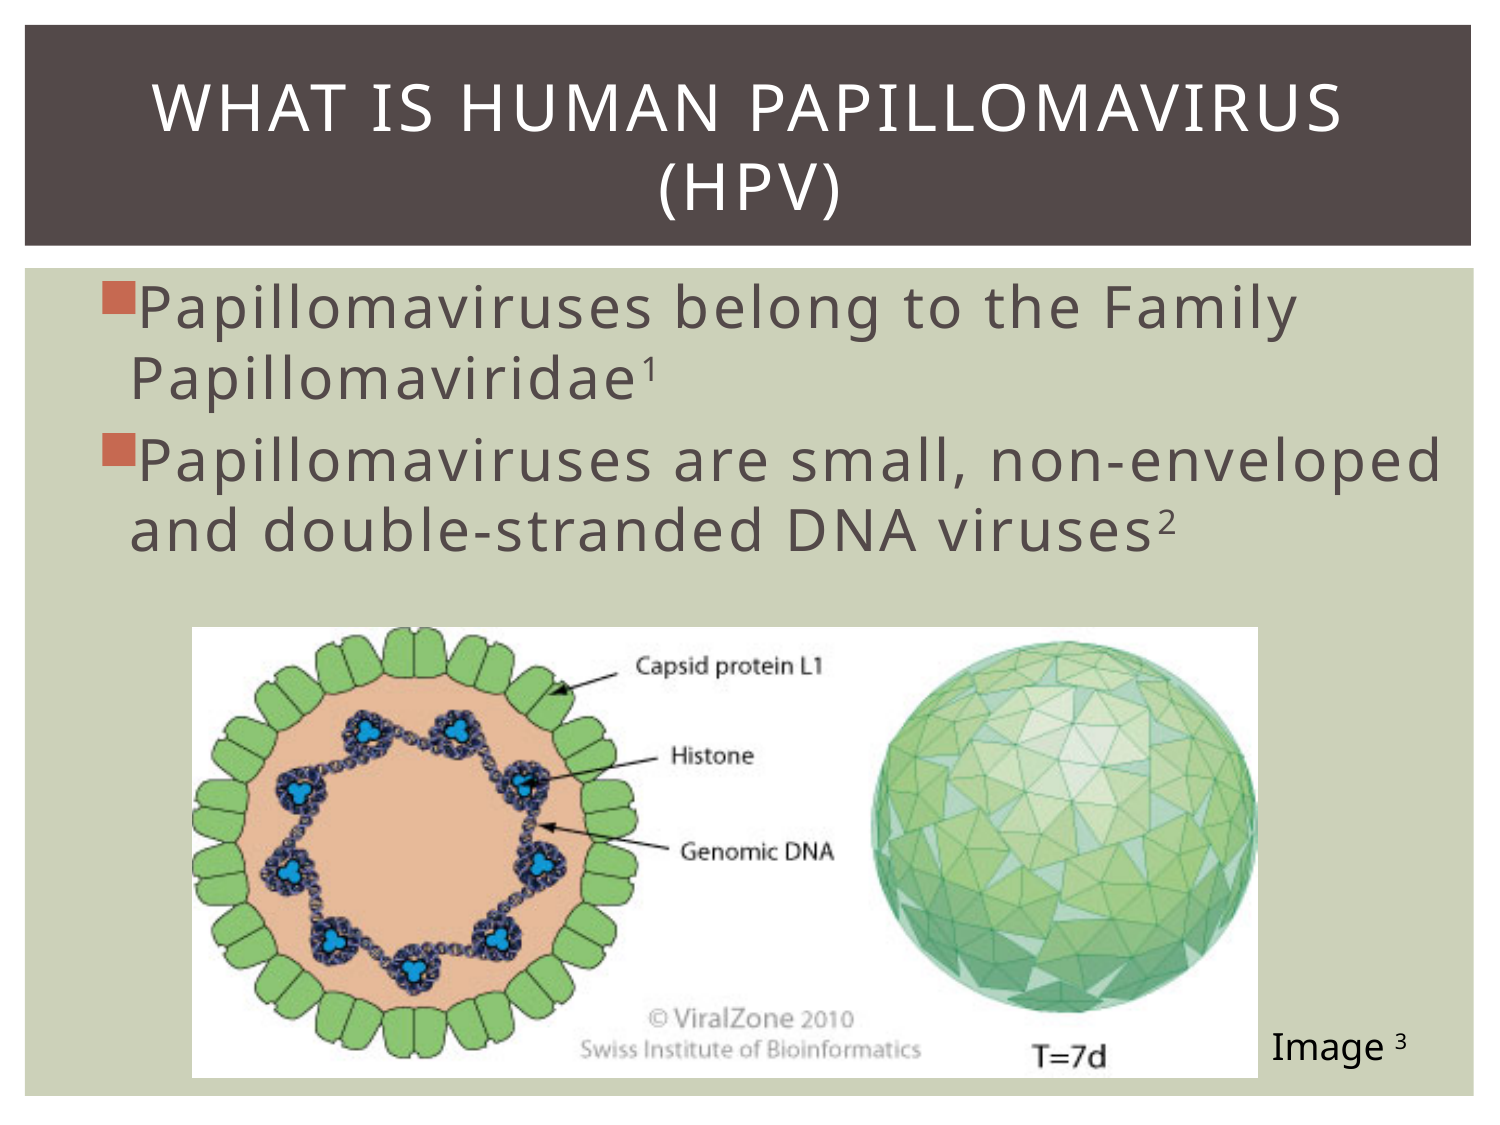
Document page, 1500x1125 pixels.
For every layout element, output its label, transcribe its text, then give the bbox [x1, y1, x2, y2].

title What is Human Papillomavirus (HPV) [62, 58, 1438, 232]
picture [192, 627, 1258, 1078]
text_box Image 3 [1262, 1015, 1490, 1076]
list Papillomaviruses belong to the Family Papillomaviridae1 Papillomaviruses are small, non-enveloped and double-stranded DNA viruses2 [75, 262, 1465, 628]
